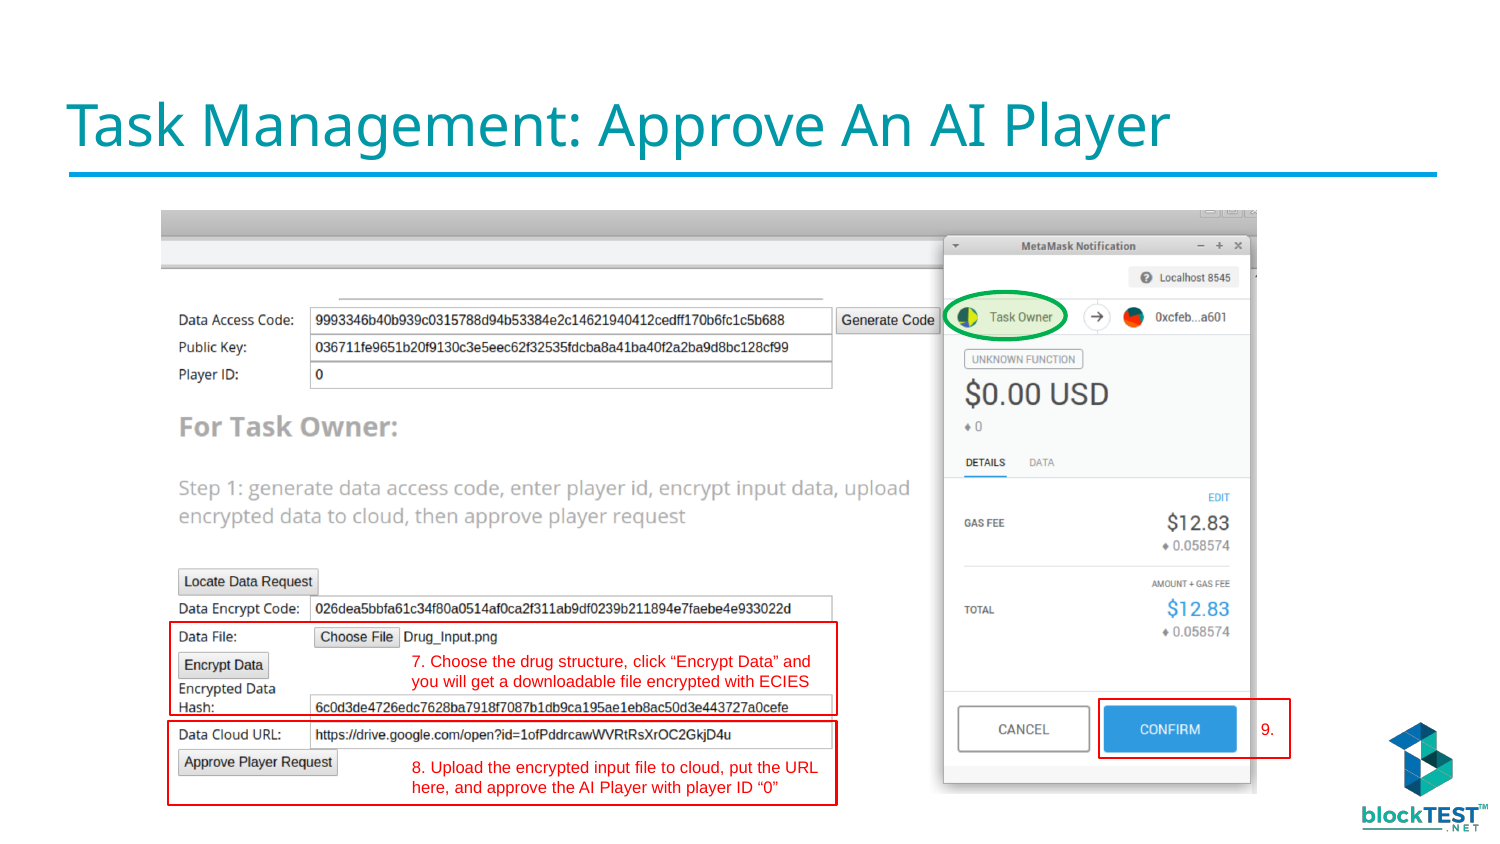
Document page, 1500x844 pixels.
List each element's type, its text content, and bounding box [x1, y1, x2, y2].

title Task Management: Approve An AI Player [51, 72, 1449, 167]
text_box 9. [1261, 696, 1292, 760]
picture [1350, 702, 1489, 834]
picture [161, 209, 1257, 794]
text_box [166, 801, 839, 807]
